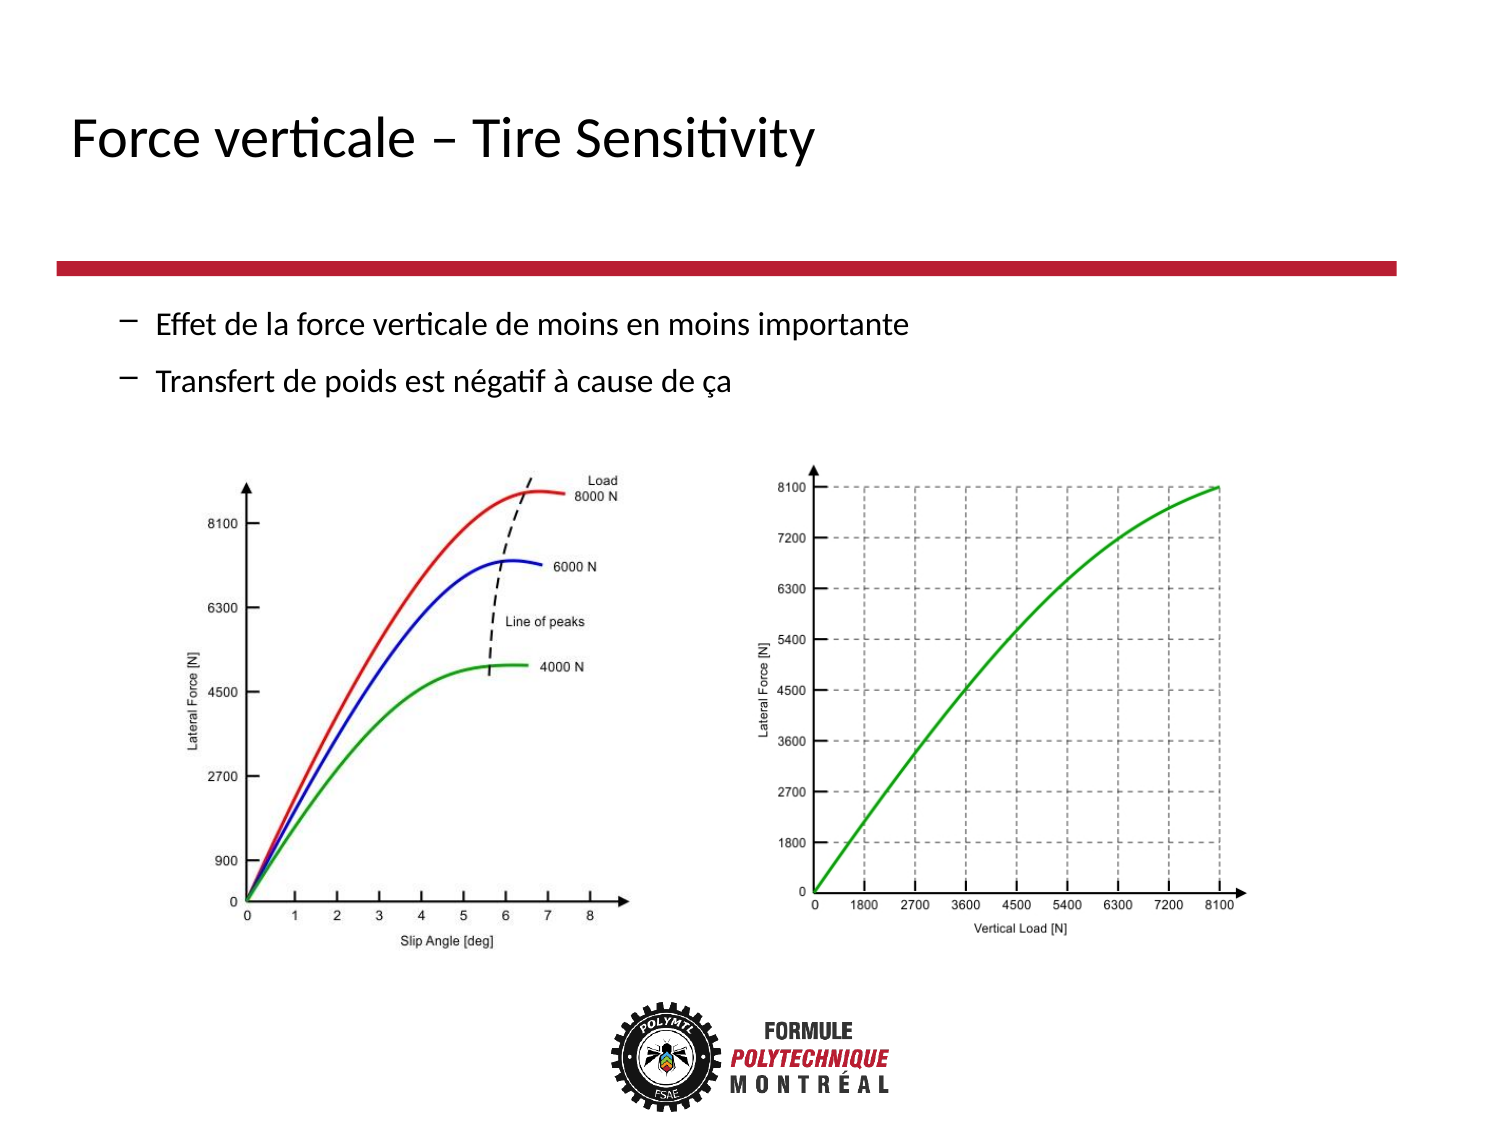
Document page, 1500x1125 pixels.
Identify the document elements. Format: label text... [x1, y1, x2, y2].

picture [168, 445, 671, 956]
picture [611, 1014, 889, 1112]
title Force verticale – Tire Sensitivity [56, 38, 1397, 240]
picture [696, 444, 1309, 956]
list Effet de la force verticale de moins en moins importante Transfert de poids est négatif à cause de ça [103, 299, 1397, 1014]
